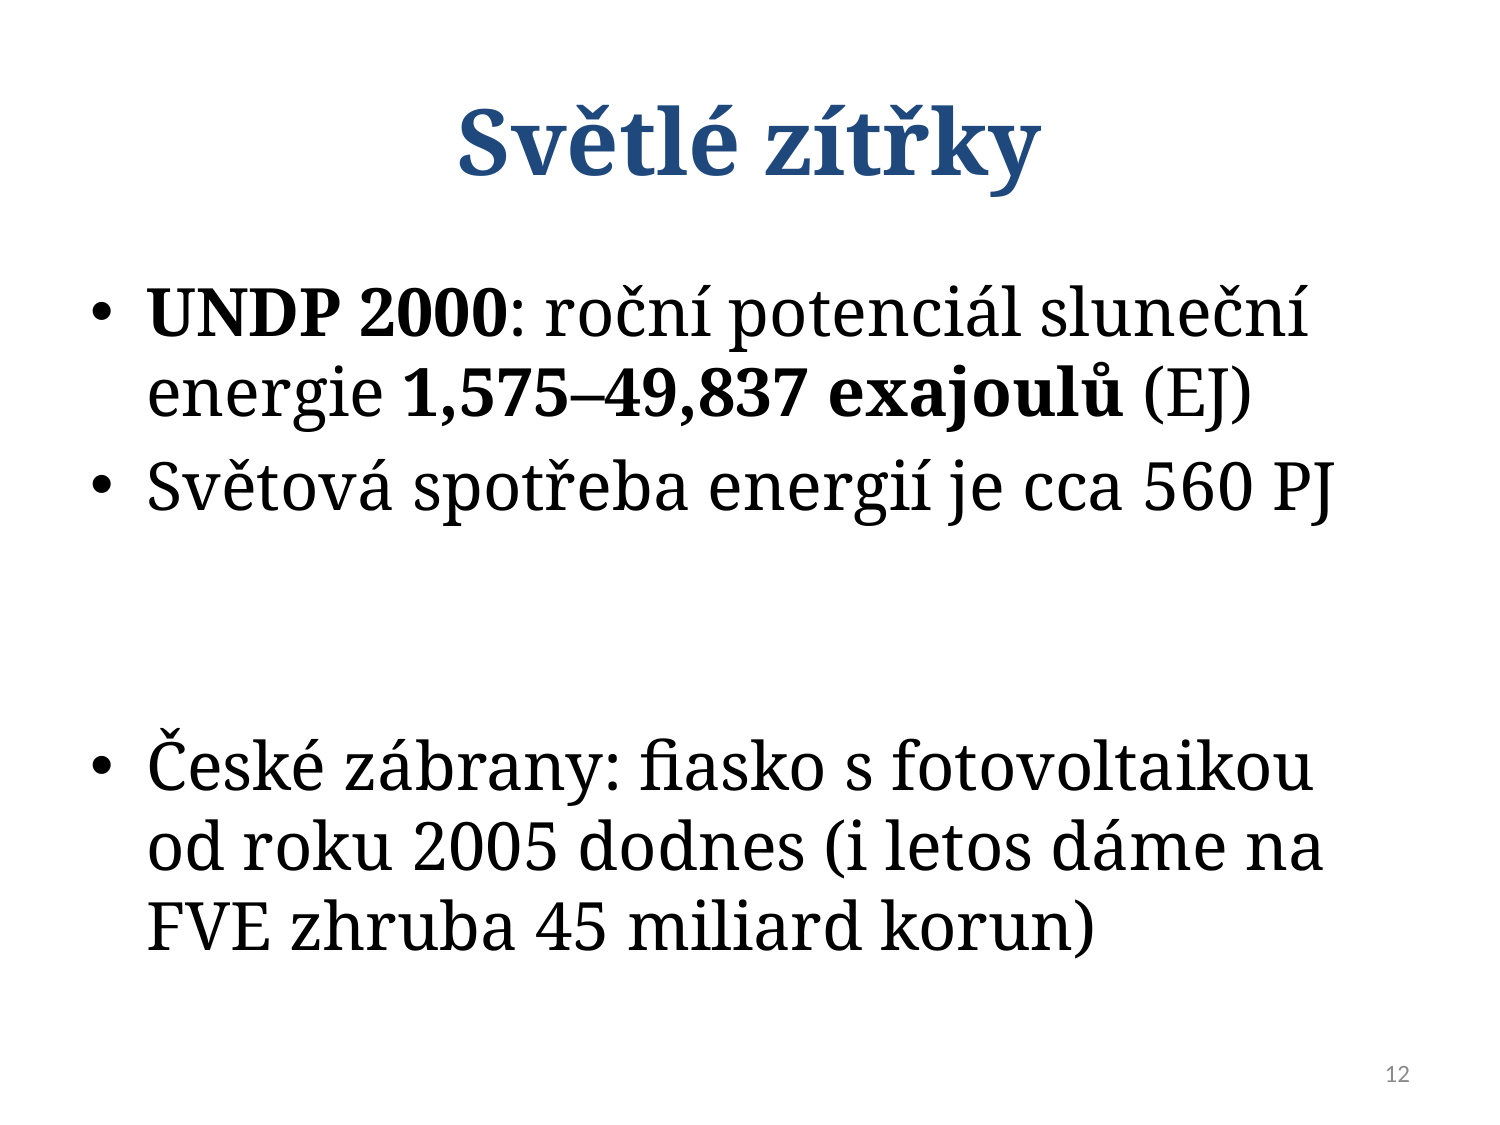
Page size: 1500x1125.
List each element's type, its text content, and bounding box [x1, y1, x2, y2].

list UNDP 2000: roční potenciál sluneční energie 1,575–49,837 exajoulů (EJ) Světová spotřeba energií je cca 560 PJ České zábrany: fiasko s fotovoltaikou od roku 2005 dodnes (i letos dáme na FVE zhruba 45 miliard korun) [75, 262, 1425, 1005]
title Světlé zítřky [75, 45, 1425, 233]
slide_number 12 [1074, 1042, 1425, 1103]
